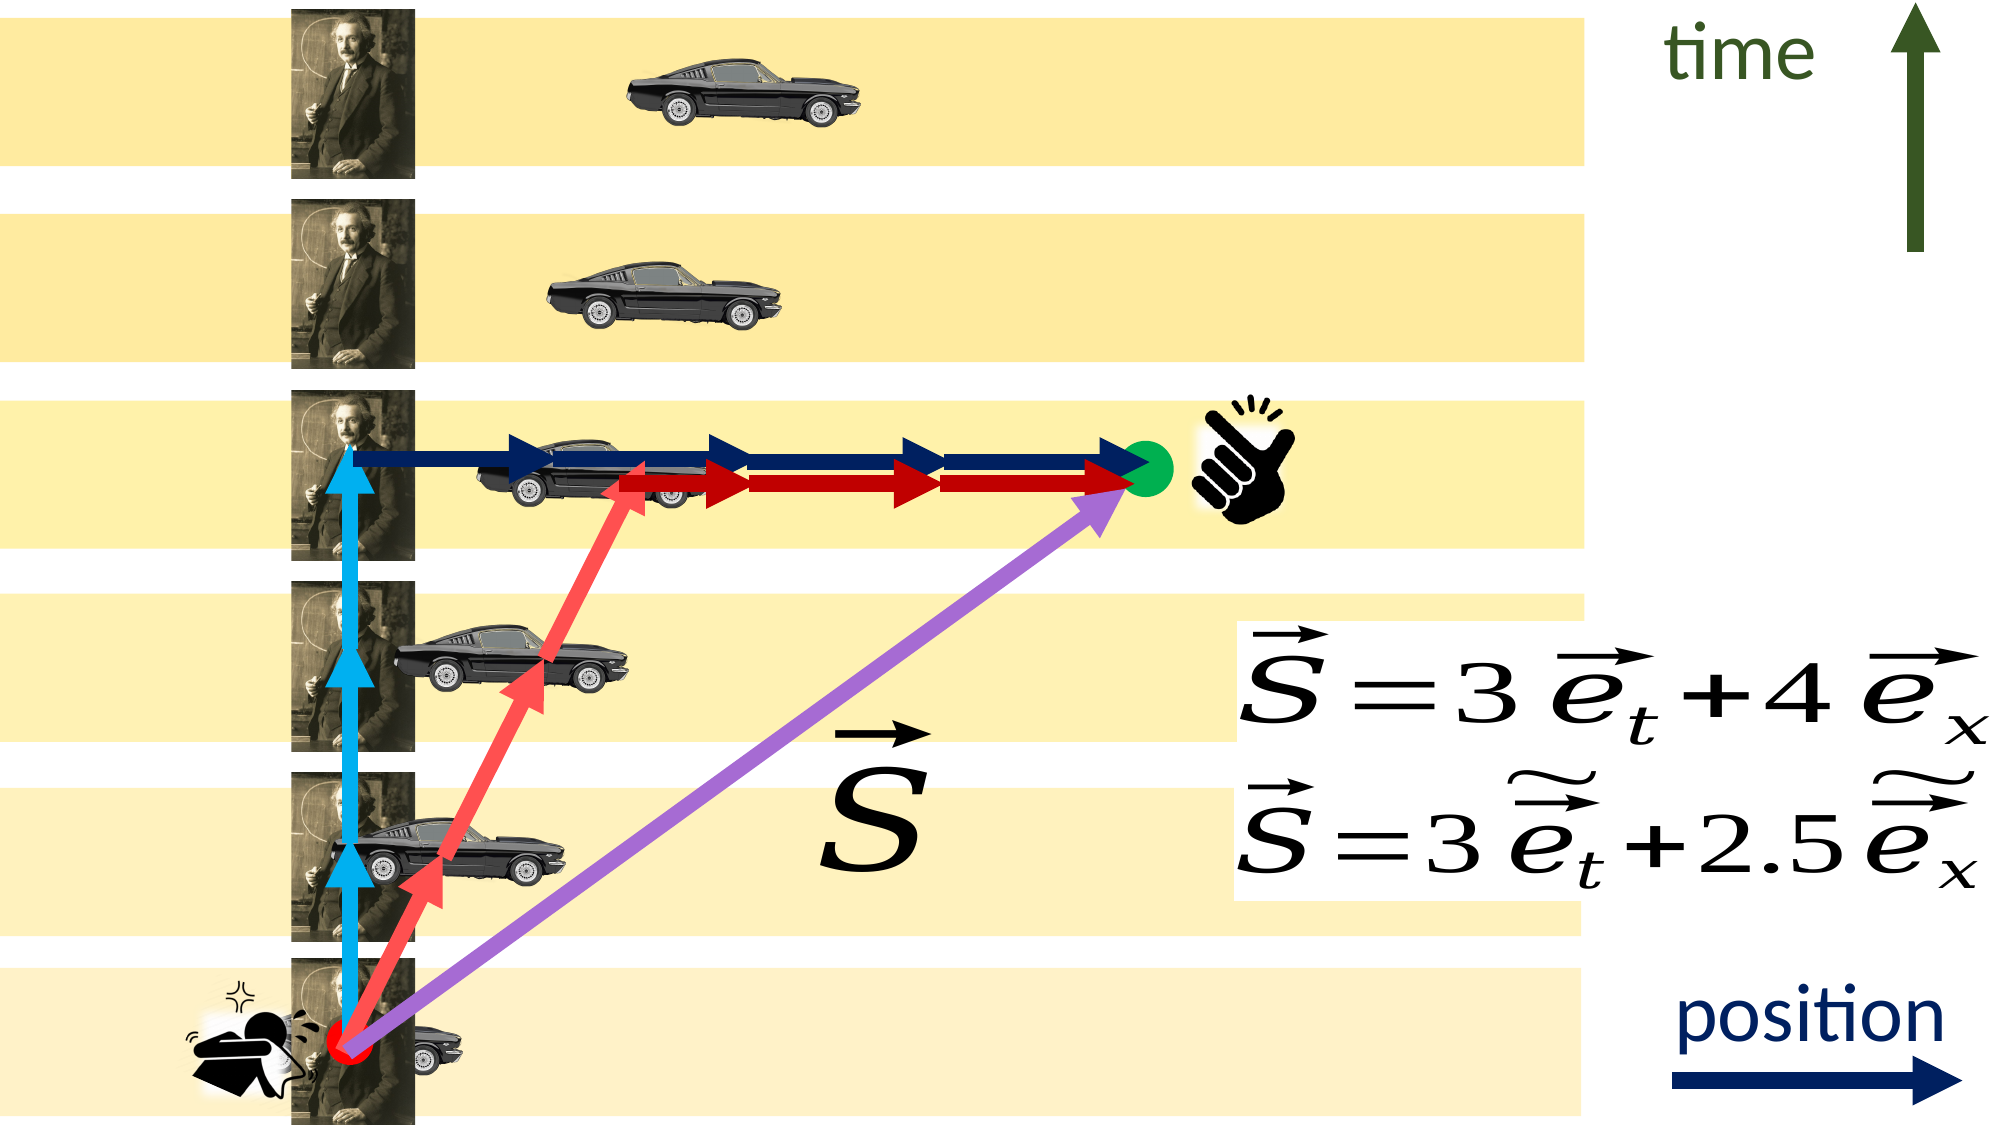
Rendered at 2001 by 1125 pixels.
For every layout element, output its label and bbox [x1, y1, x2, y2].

text_box [0, 387, 1585, 561]
text_box [353, 459, 1150, 463]
text_box [1126, 581, 1585, 752]
text_box [0, 772, 342, 943]
text_box [1603, 961, 2000, 1090]
text_box [0, 199, 1585, 369]
text_box [1126, 772, 1582, 943]
text_box [0, 9, 1585, 179]
text_box [0, 581, 342, 752]
text_box [0, 958, 1582, 1125]
text_box [347, 488, 1126, 1053]
text_box [342, 460, 645, 1052]
text_box [1624, 0, 1916, 253]
text_box [1234, 621, 1994, 902]
